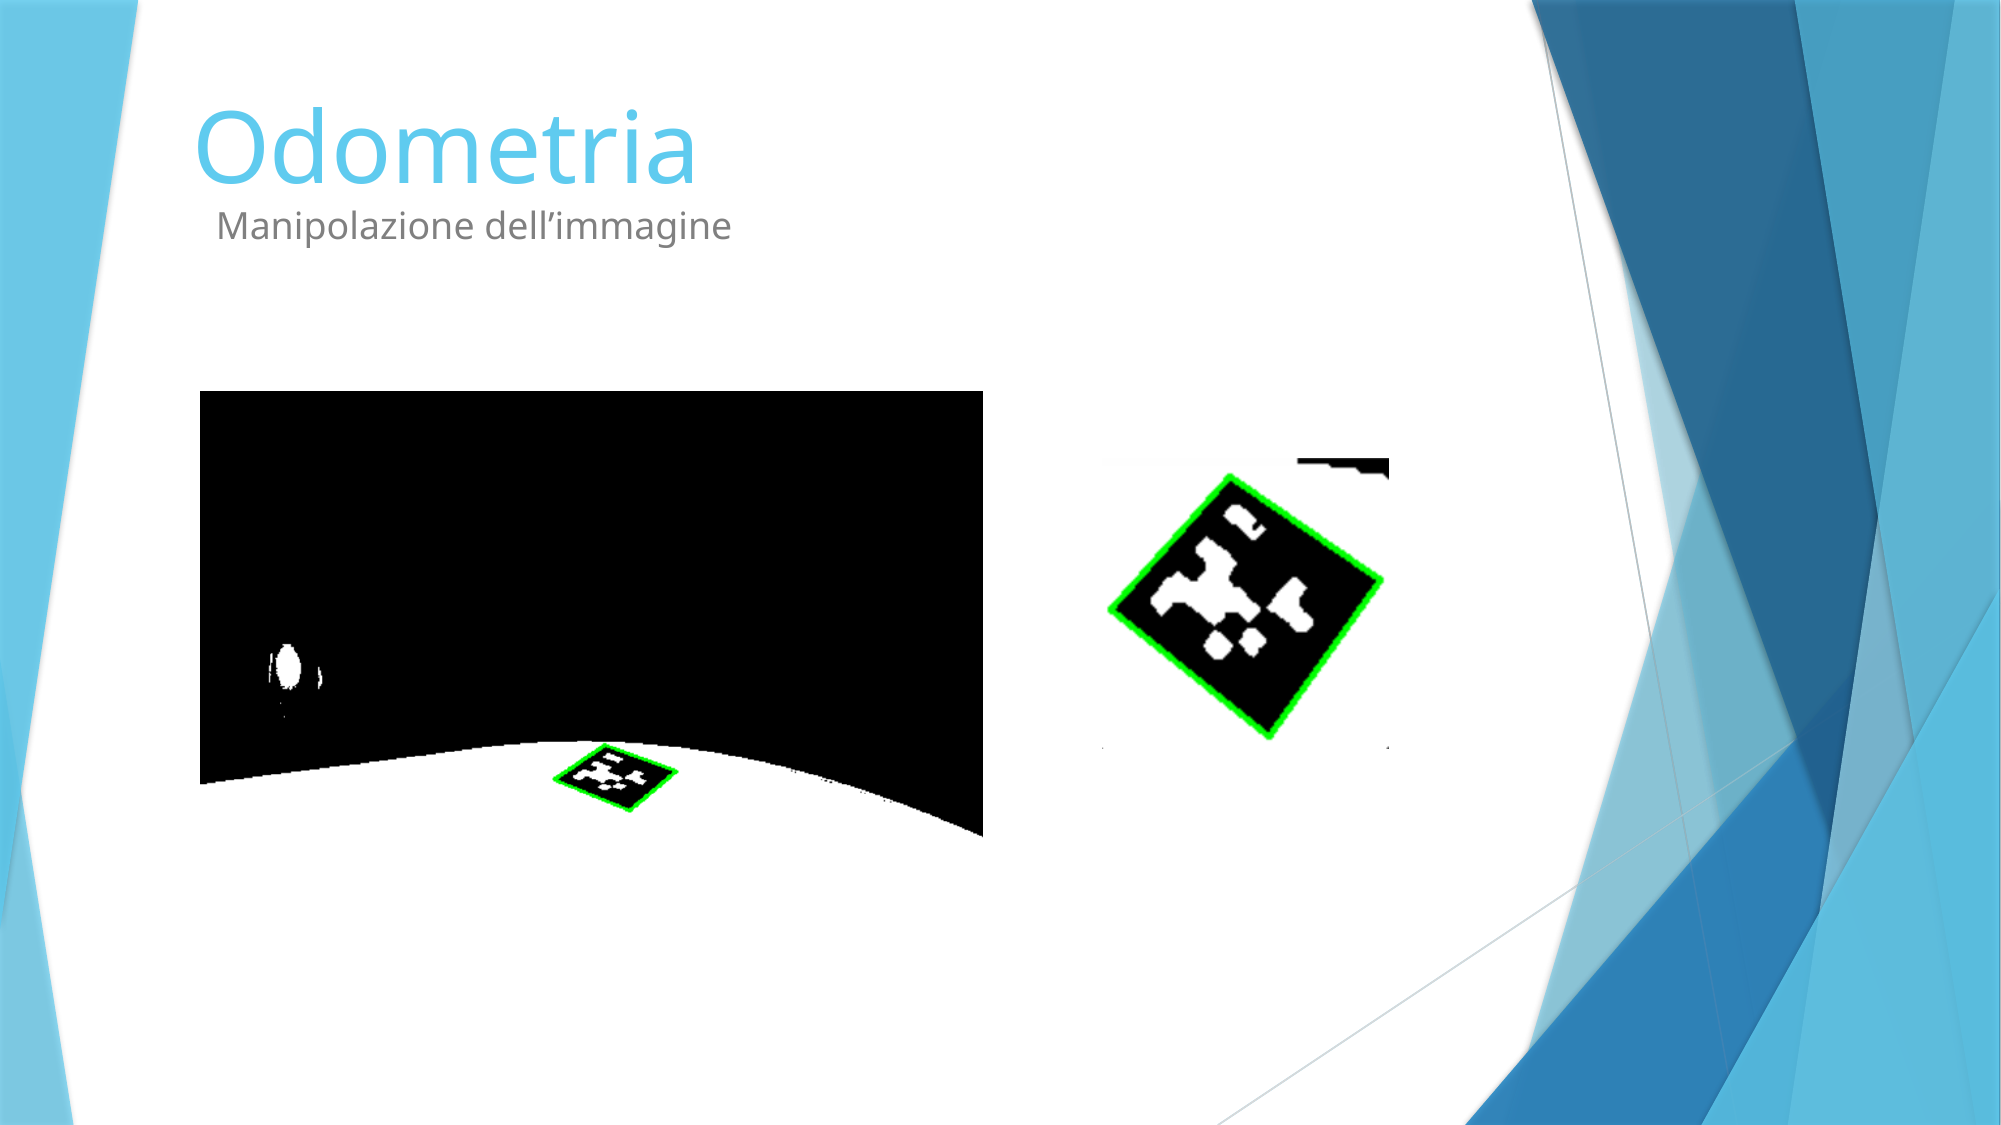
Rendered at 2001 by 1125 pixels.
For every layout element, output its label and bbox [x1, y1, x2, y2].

text_box [0, 0, 2000, 1125]
picture [1101, 458, 1389, 750]
picture [200, 390, 983, 977]
